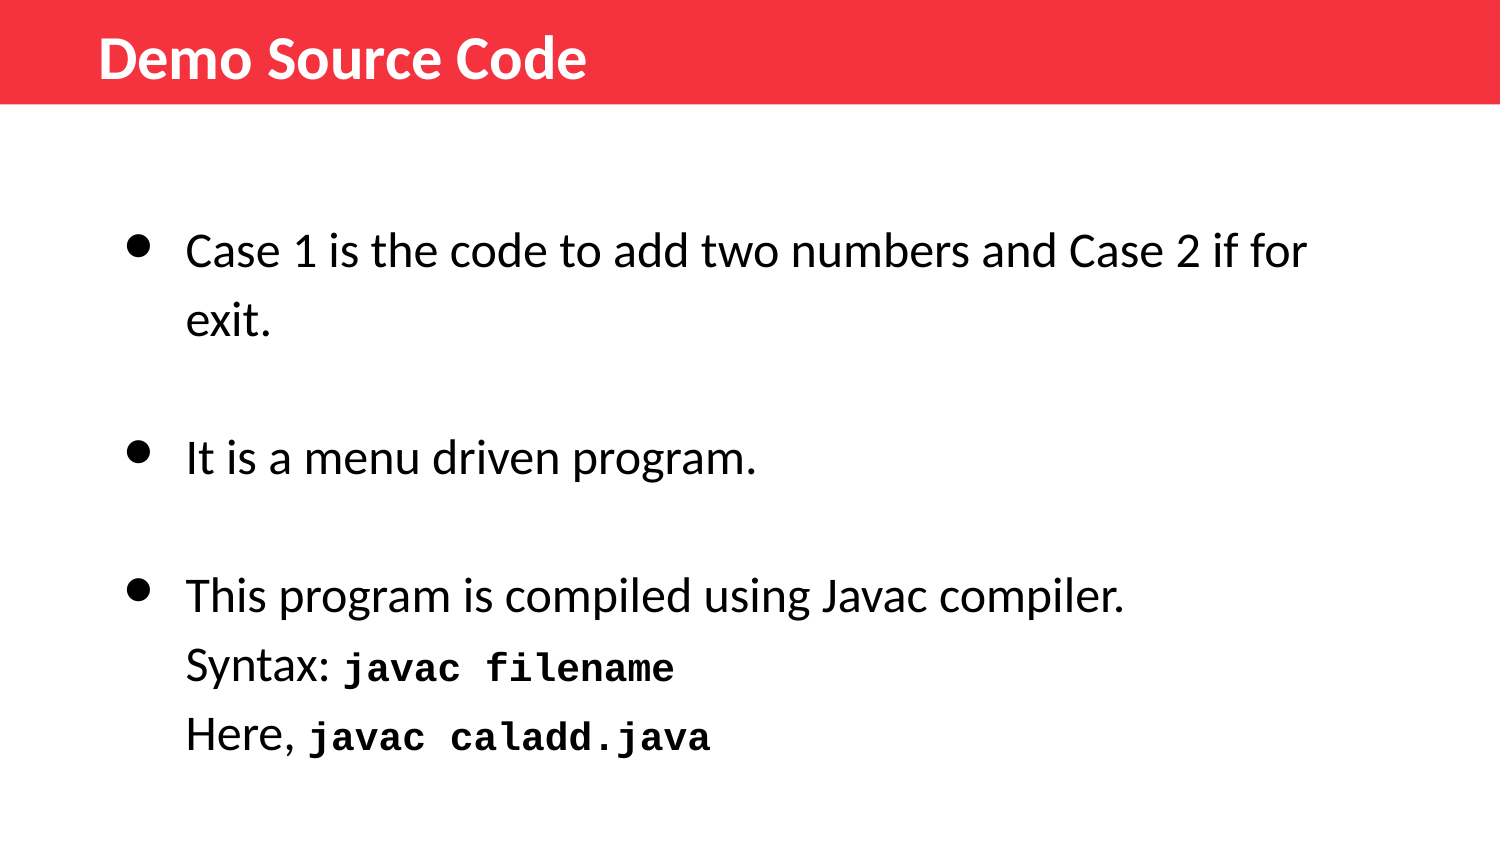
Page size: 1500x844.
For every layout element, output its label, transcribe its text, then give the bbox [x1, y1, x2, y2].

text_box Demo Source Code [83, 2, 1143, 138]
text_box Case 1 is the code to add two numbers and Case 2 if for exit. It is a menu driven program. This program is compiled using Javac compiler. Syntax: javac filename Here, javac caladd.java [95, 193, 1411, 615]
text_box [0, 0, 1500, 105]
